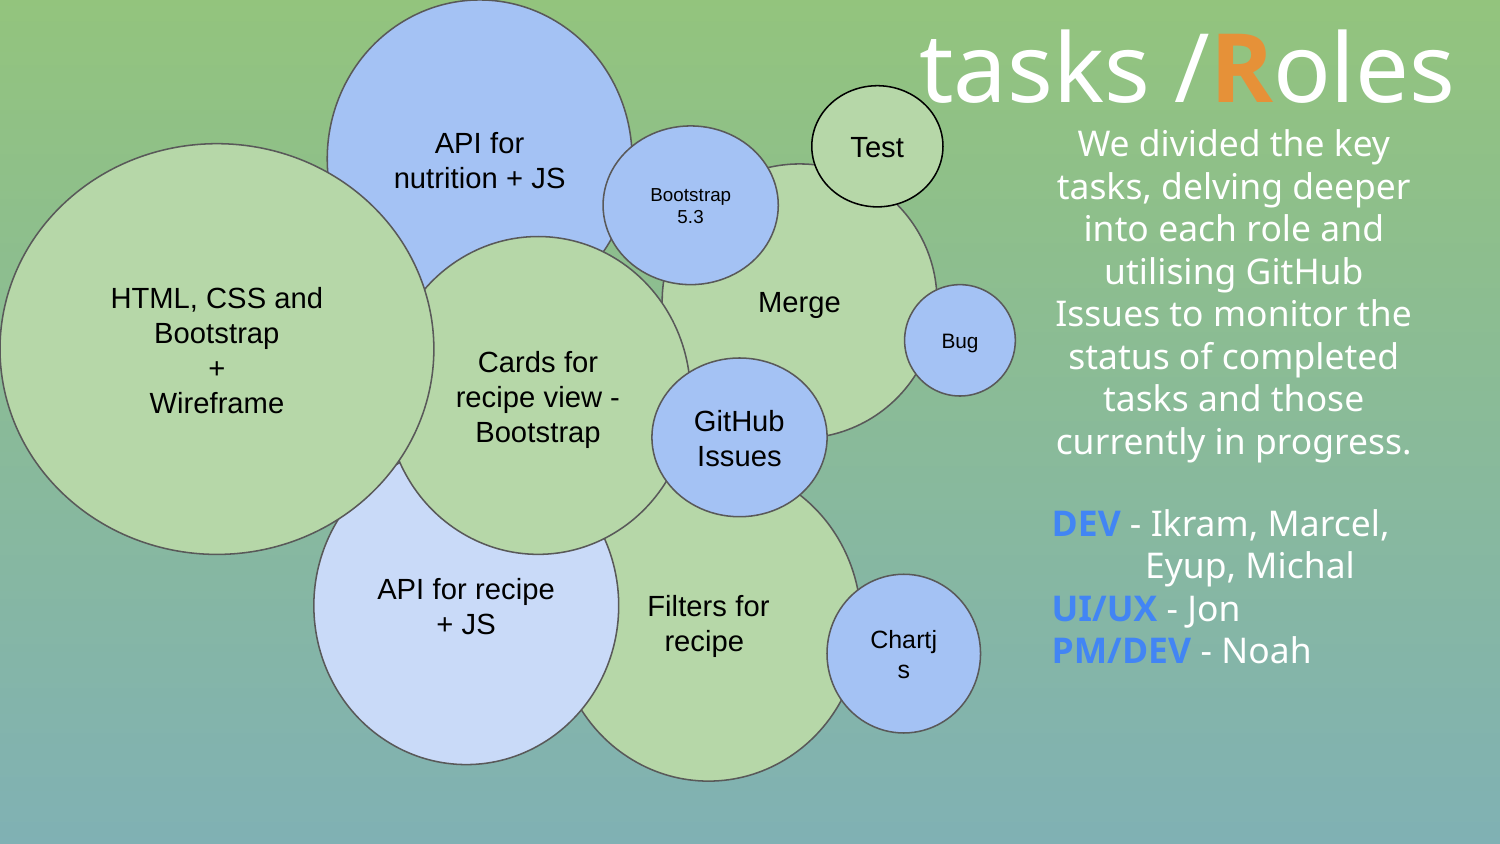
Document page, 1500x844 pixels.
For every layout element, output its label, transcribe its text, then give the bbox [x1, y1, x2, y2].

text_box GitHub Issues [651, 357, 828, 517]
text_box Filters for recipe [582, 482, 858, 782]
text_box We divided the key tasks, delving deeper into each role and utilising GitHub Issues to monitor the status of completed tasks and those currently in progress. [1036, 192, 1431, 409]
text_box Merge [662, 163, 937, 436]
title tasks /Roles [904, 0, 1500, 192]
text_box DEV - Ikram, Marcel, Eyup, Michal UI/UX - Jon PM/DEV - Noah [1036, 485, 1431, 686]
text_box API for recipe + JS [313, 463, 619, 765]
text_box Test [811, 85, 921, 207]
text_box Cards for recipe view - Bootstrap [399, 236, 689, 555]
text_box HTML, CSS and Bootstrap + Wireframe [0, 143, 434, 555]
text_box API for nutrition + JS [327, 0, 632, 287]
text_box Bug [904, 284, 1016, 397]
text_box Chartjs [827, 574, 981, 733]
text_box Bootstrap 5.3 [603, 125, 779, 285]
